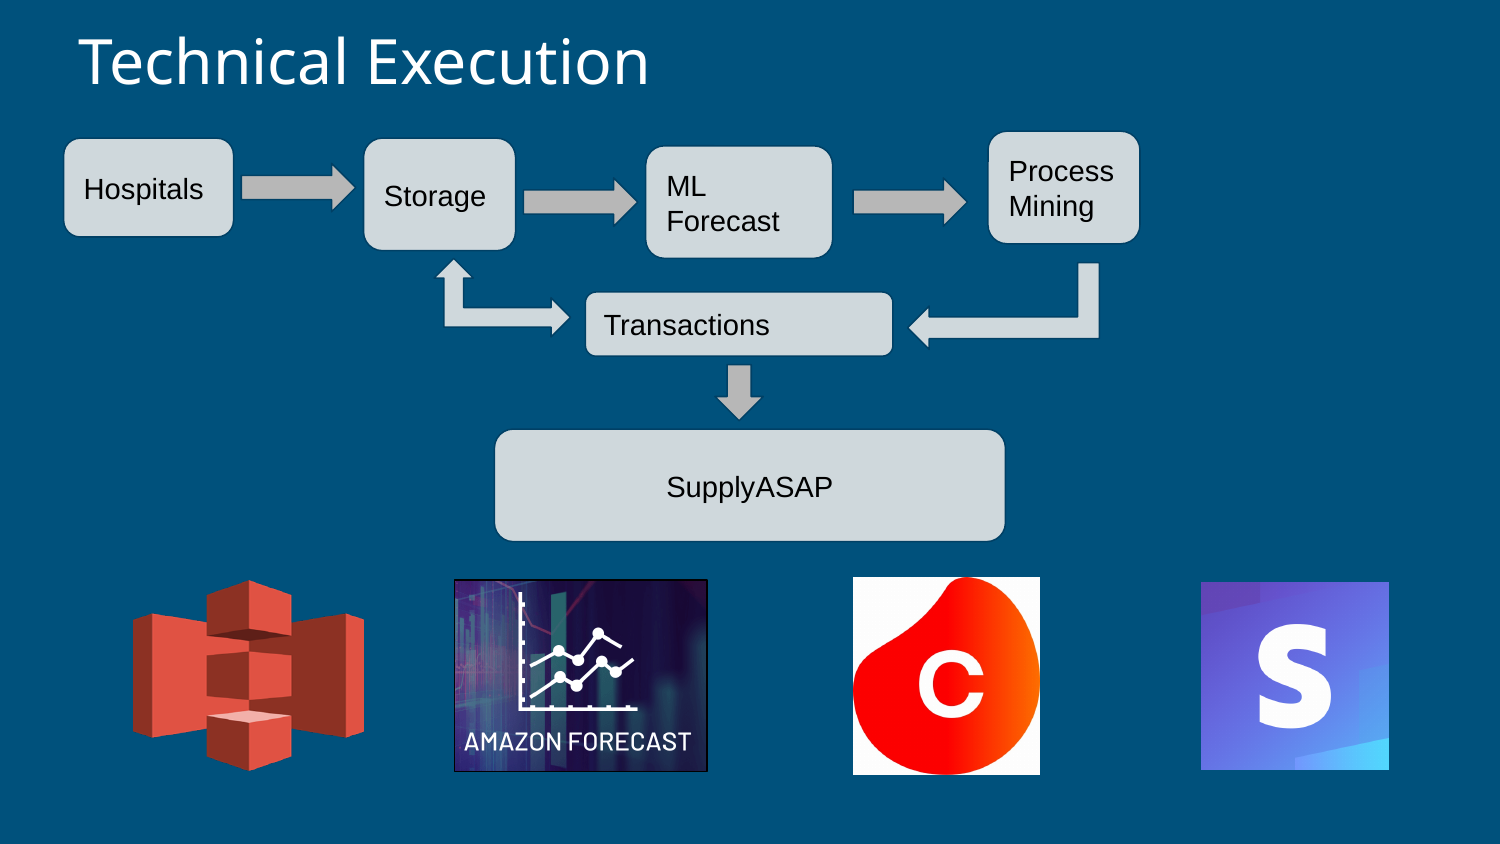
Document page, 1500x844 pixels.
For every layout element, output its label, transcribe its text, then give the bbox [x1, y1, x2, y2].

text_box [852, 177, 968, 227]
title Technical Execution [63, 0, 1437, 113]
text_box Hospitals [63, 138, 234, 237]
text_box SupplyASAP [494, 429, 1006, 542]
text_box [523, 177, 638, 227]
picture [854, 578, 1039, 774]
text_box [434, 258, 571, 338]
text_box Storage [363, 138, 516, 251]
text_box Process Mining [987, 131, 1141, 244]
picture [455, 580, 707, 771]
picture [134, 581, 363, 770]
text_box [907, 262, 1100, 350]
text_box [714, 364, 764, 421]
text_box Transactions [585, 291, 893, 357]
text_box ML Forecast [645, 145, 833, 259]
picture [1202, 583, 1388, 769]
text_box [241, 163, 356, 212]
